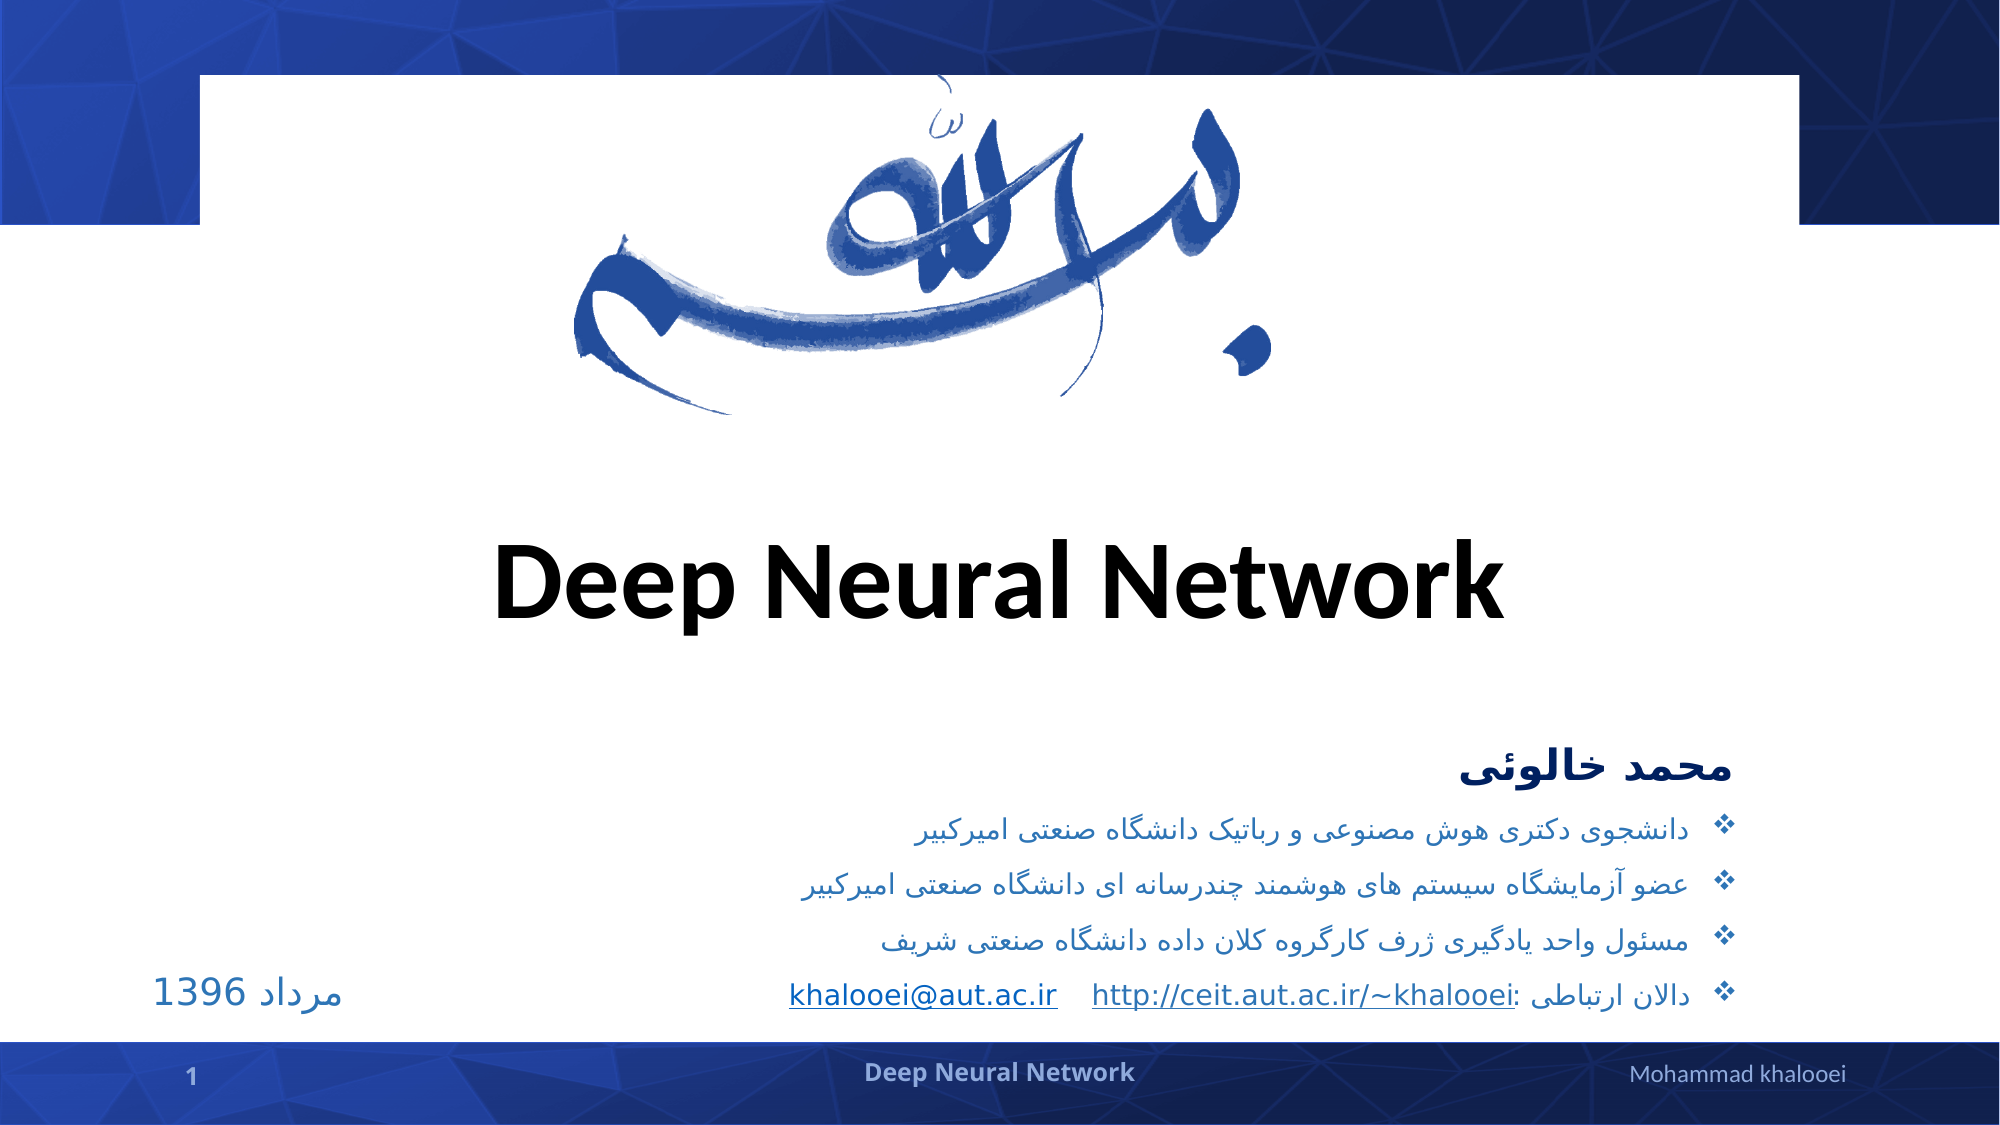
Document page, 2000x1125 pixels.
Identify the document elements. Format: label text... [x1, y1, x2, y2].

picture [0, 0, 2000, 415]
slide_number 1 [137, 1046, 588, 1107]
slide_number Mohammad khalooei [1412, 1042, 1862, 1103]
footer Deep Neural Network [662, 1042, 1338, 1103]
subtitle محمد خالوئی دانشجوی دکتری هوش مصنوعی و رباتیک دانشگاه صنعتی امیرکبیر عضو آزمایشگاه سیستم های هوشمند چندرسانه ای دانشگاه صنعتی امیرکبیر مسئول واحد یادگیری ژرف کارگروه کلان داده دانشگاه صنعتی شریف دالان ارتباطی :http://ceit.aut.ac.ir/~khalooei khalooei@aut.ac.ir [249, 725, 1750, 1022]
title Deep Neural Network [199, 75, 1800, 650]
text_box مرداد 1396 [137, 955, 363, 1021]
picture [0, 1042, 2000, 1125]
